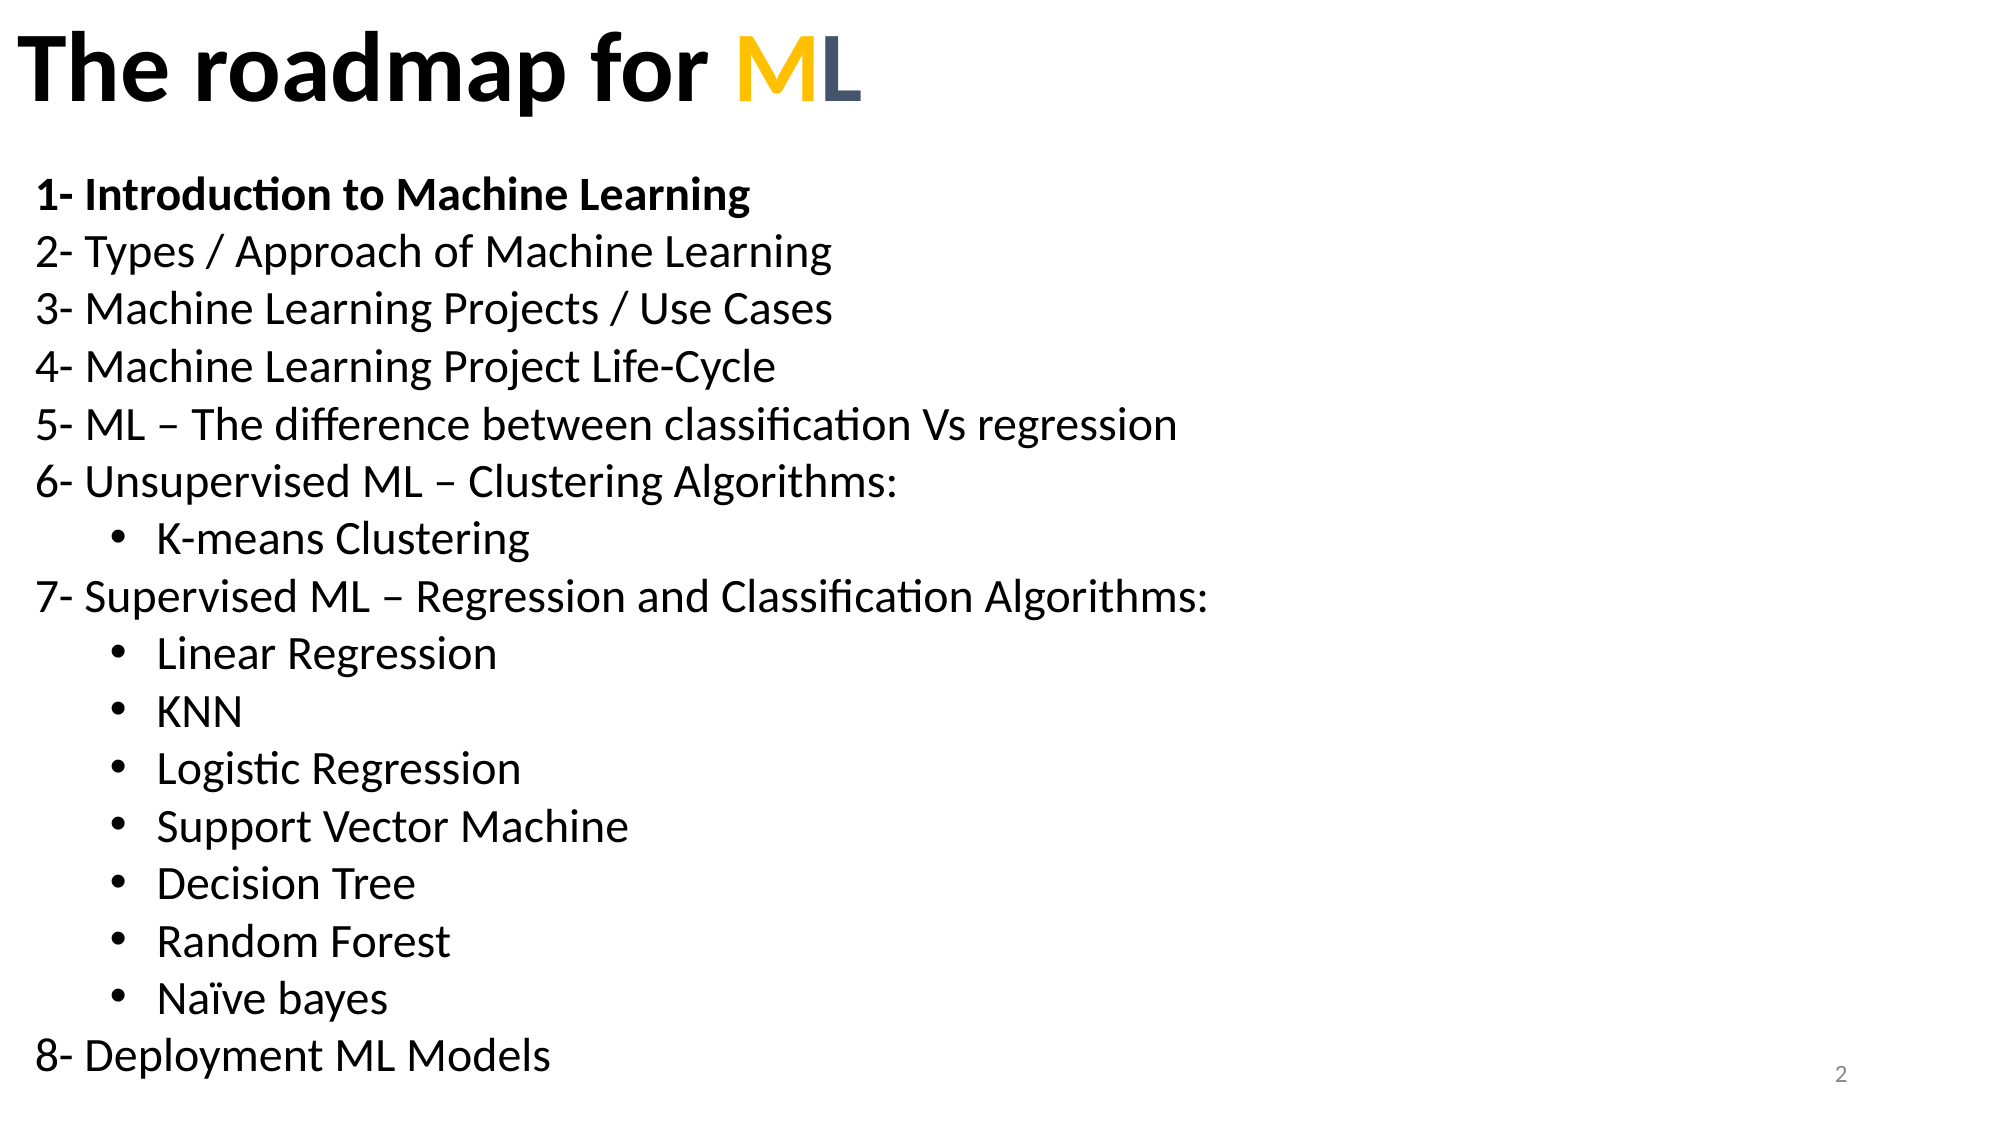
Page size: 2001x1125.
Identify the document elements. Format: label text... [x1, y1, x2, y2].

text_box 1- Introduction to Machine Learning 2- Types / Approach of Machine Learning 3- Machine Learning Projects / Use Cases 4- Machine Learning Project Life-Cycle 5- ML – The difference between classification Vs regression 6- Unsupervised ML – Clustering Algorithms: K-means Clustering 7- Supervised ML – Regression and Classification Algorithms: Linear Regression KNN Logistic Regression Support Vector Machine Decision Tree Random Forest Naïve bayes 8- Deployment ML Models [19, 154, 1981, 1089]
slide_number 2 [1412, 1042, 1863, 1103]
text_box The roadmap for ML [2, 8, 1728, 155]
